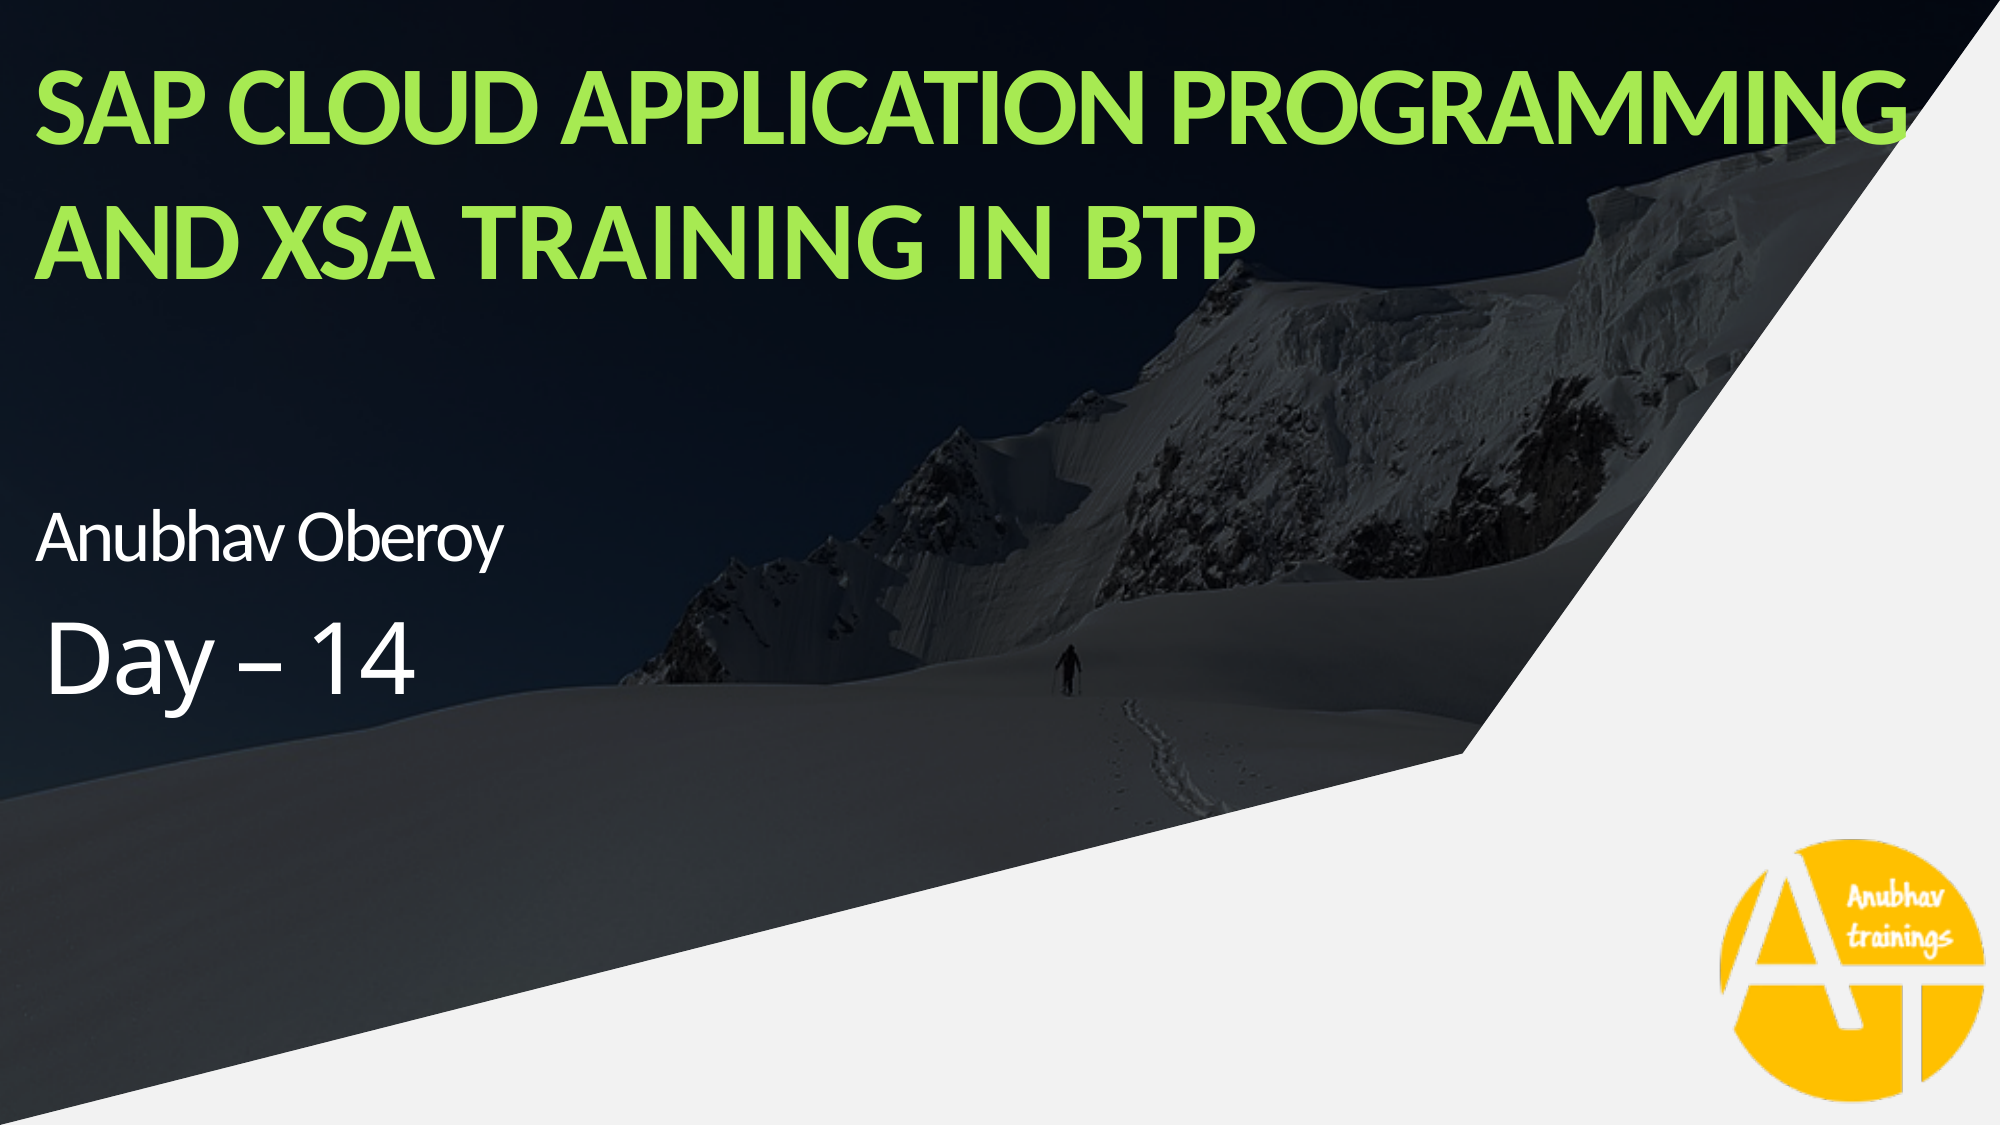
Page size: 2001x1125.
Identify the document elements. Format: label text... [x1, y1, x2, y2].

text_box [0, 0, 2000, 1125]
text_box Anubhav Oberoy [20, 478, 1108, 584]
text_box SAP CLOUD APPLICATION PROGRAMMING AND XSA TRAINING IN BTP [20, 25, 1934, 310]
picture [1694, 822, 2000, 1125]
text_box Day – 14 [27, 587, 1115, 722]
